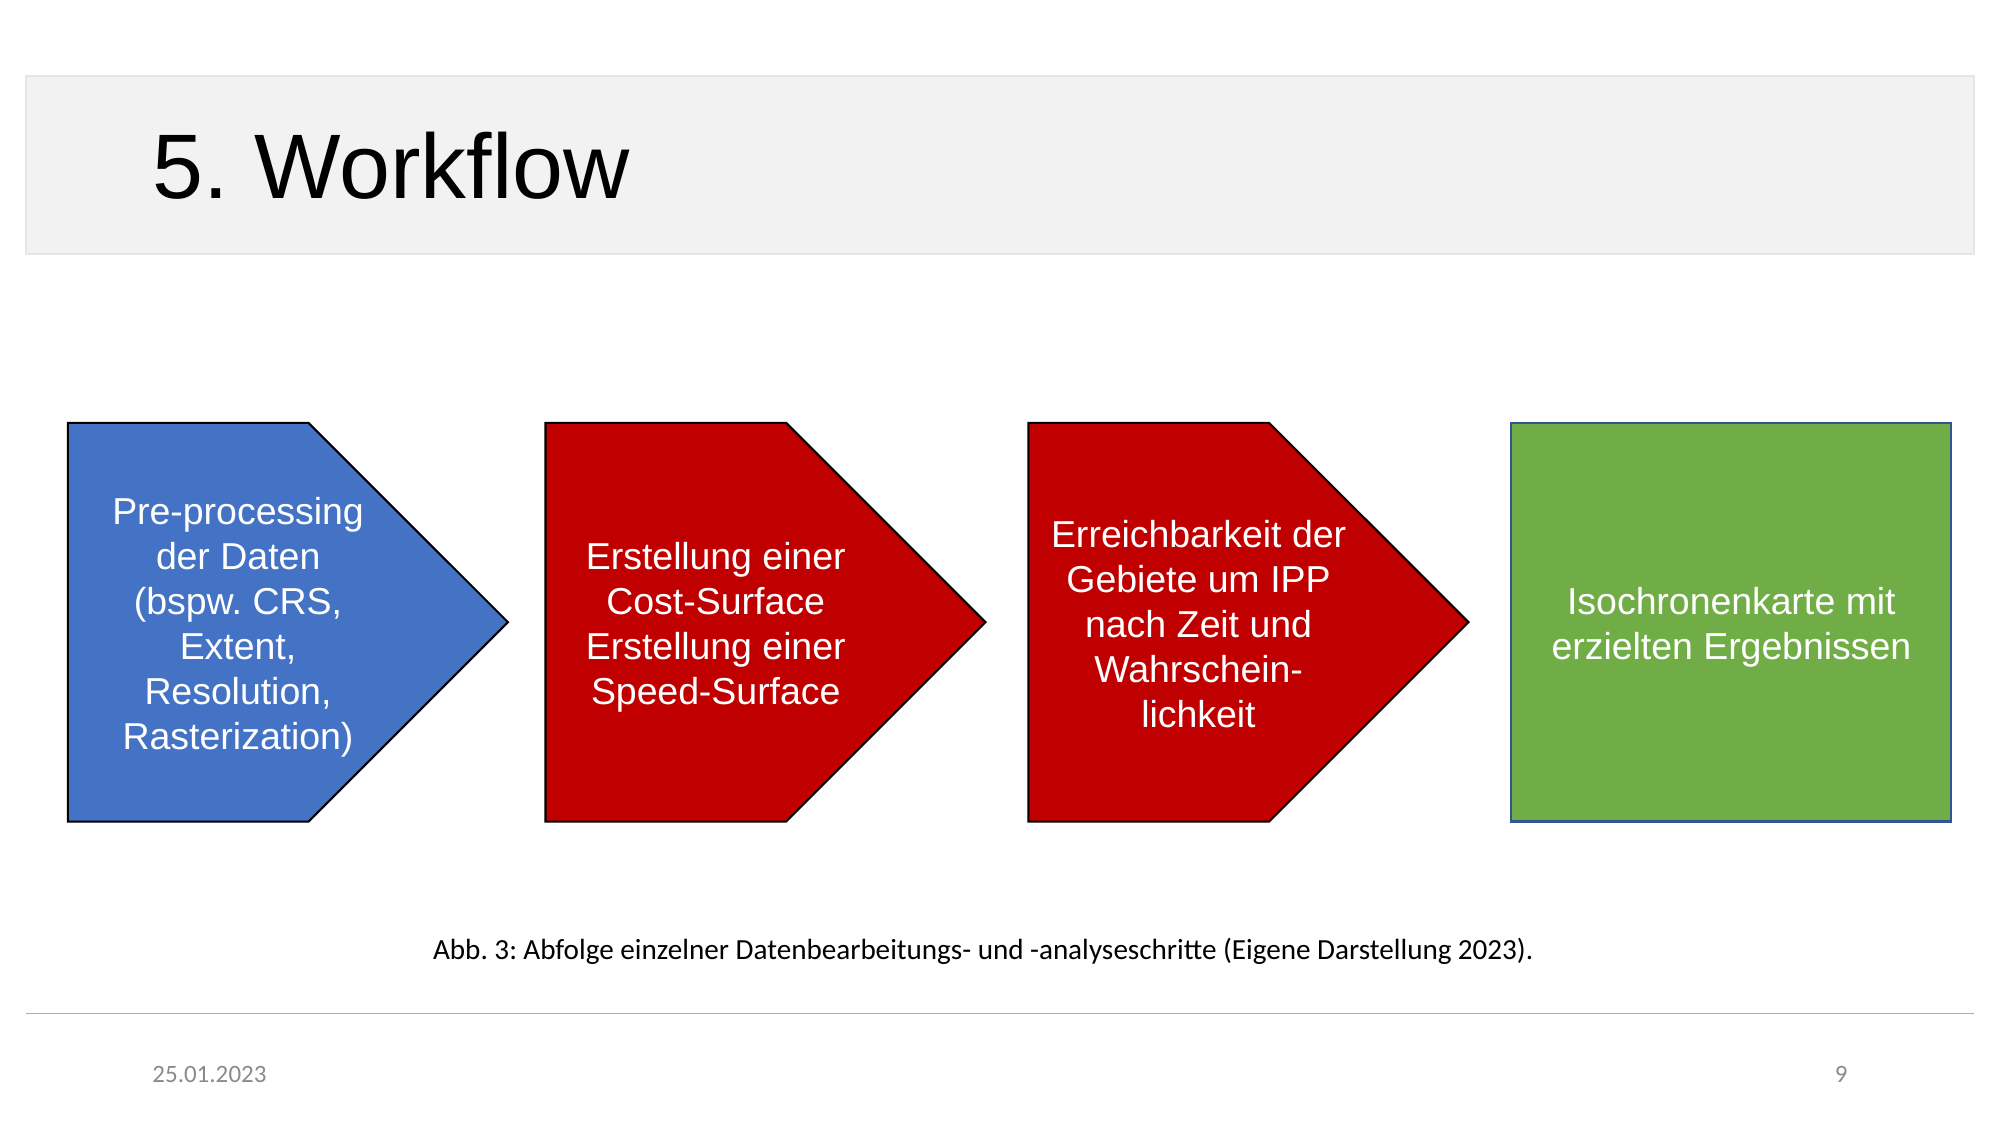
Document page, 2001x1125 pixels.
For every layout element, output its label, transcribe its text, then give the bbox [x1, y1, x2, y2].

text_box Erreichbarkeit der Gebiete um IPP nach Zeit und Wahrschein-lichkeit [1027, 421, 1470, 823]
text_box Isochronenkarte mit erzielten Ergebnissen [1510, 422, 1952, 823]
title 5. Workflow [137, 59, 1863, 278]
text_box Pre-processing der Daten (bspw. CRS, Extent, Resolution, Rasterization) [66, 421, 510, 823]
slide_number 9 [1412, 1042, 1863, 1103]
text_box [1863, 75, 1975, 255]
text_box [25, 75, 137, 255]
text_box Abb. 3: Abfolge einzelner Datenbearbeitungs- und -analyseschritte (Eigene Darstellung 2023). [418, 922, 2000, 973]
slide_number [137, 1042, 588, 1103]
text_box Erstellung einer Cost-Surface Erstellung einer Speed-Surface [544, 421, 988, 823]
